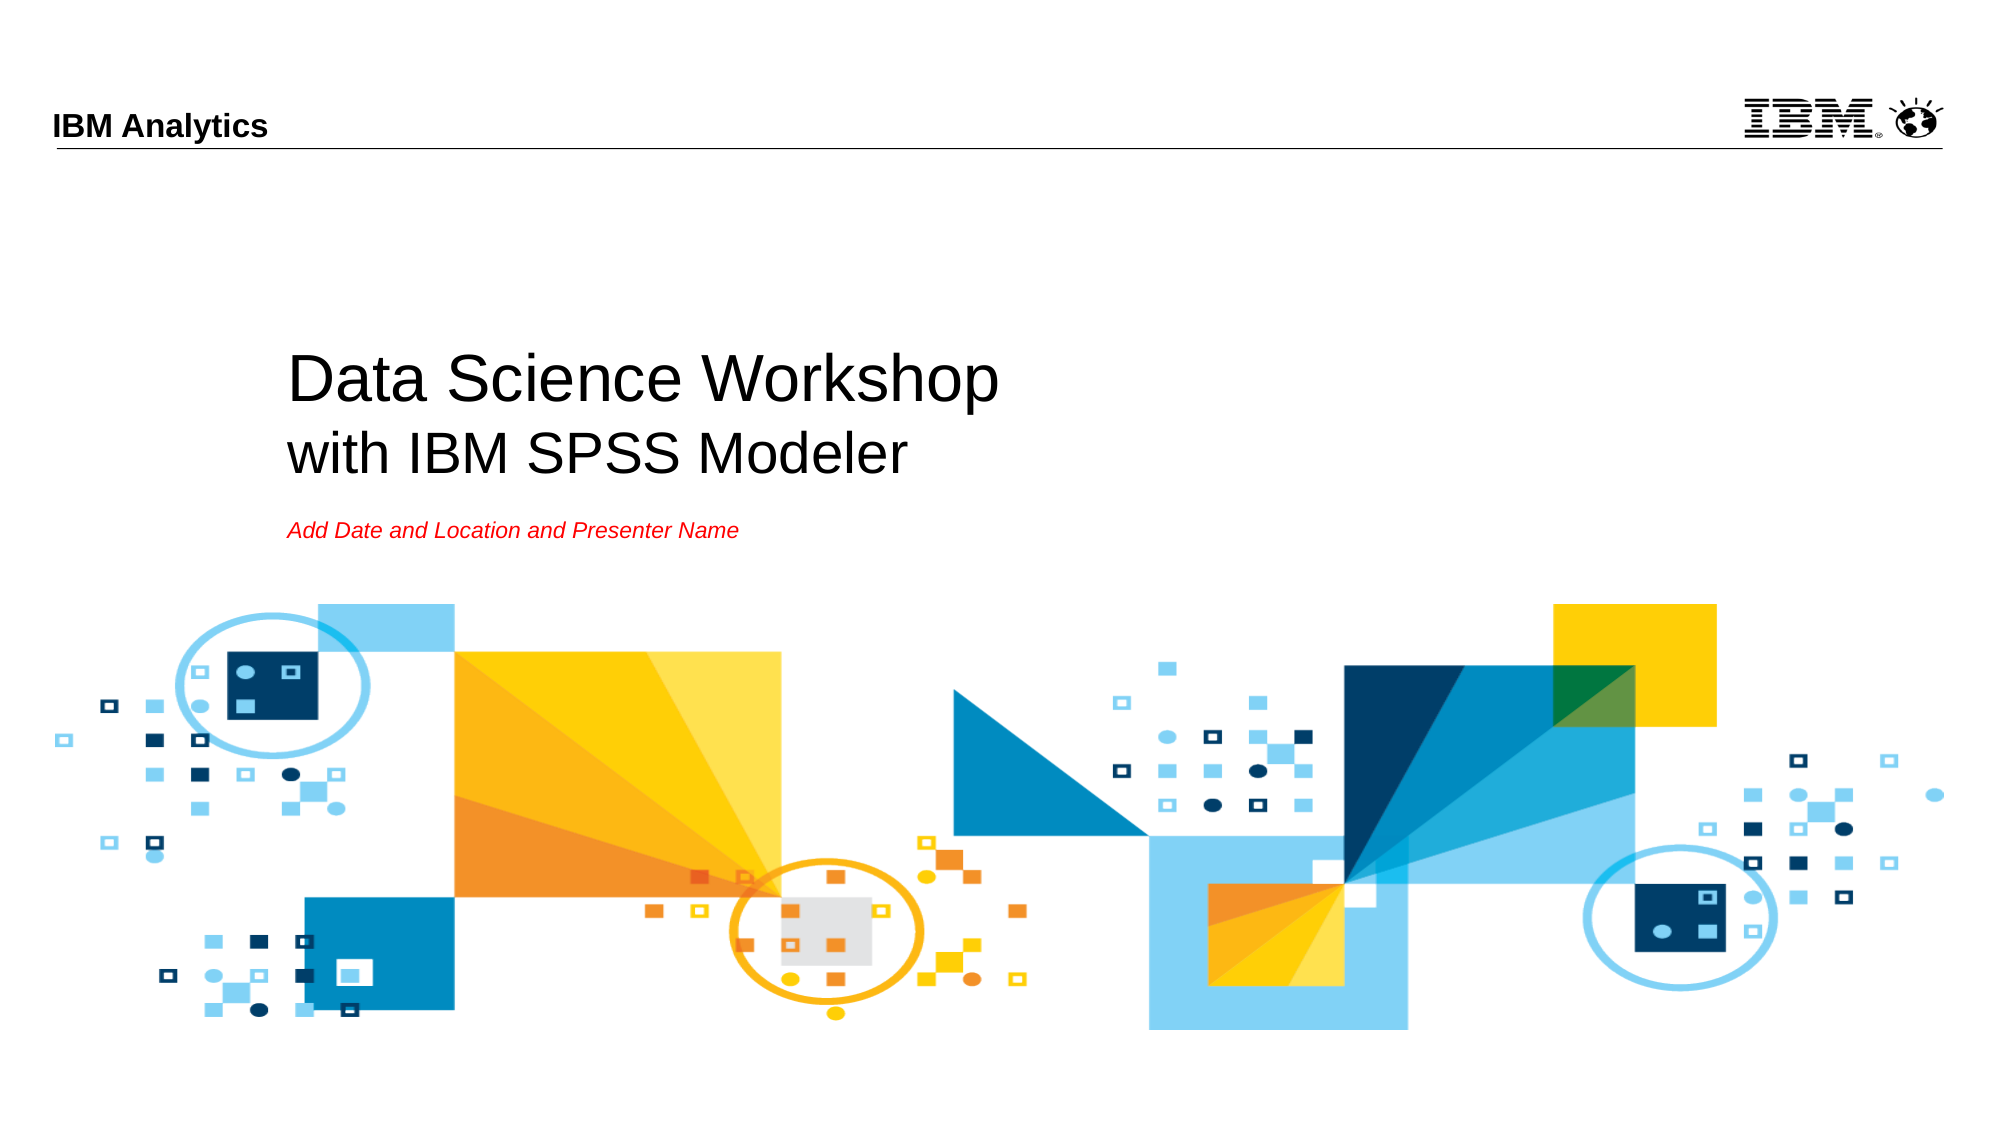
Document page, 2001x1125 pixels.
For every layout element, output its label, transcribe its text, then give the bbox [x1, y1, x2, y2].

subtitle Add Date and Location and Presenter Name [287, 469, 1076, 551]
picture [1725, 83, 1958, 150]
title Data Science Workshop with IBM SPSS Modeler [287, 315, 1630, 493]
picture [55, 604, 1944, 1030]
